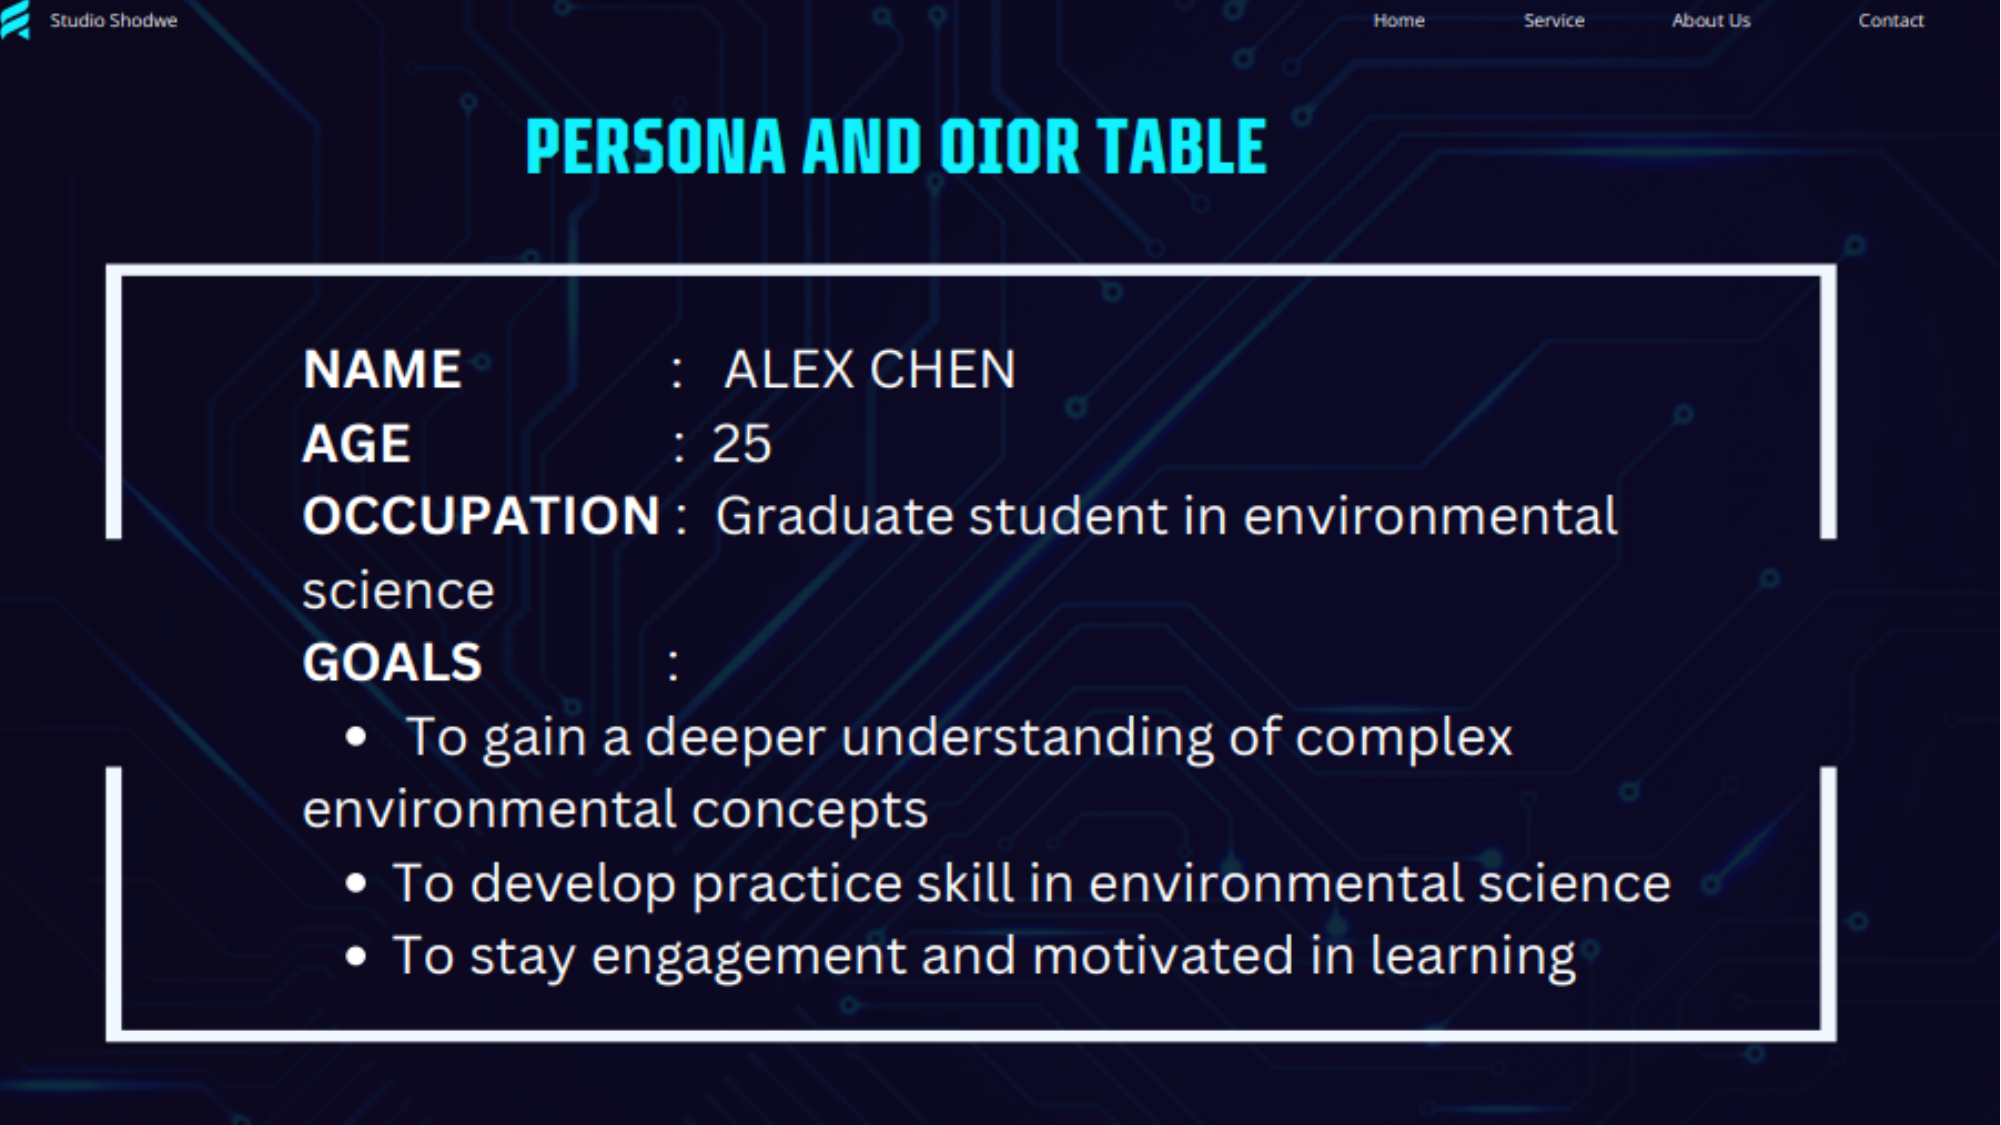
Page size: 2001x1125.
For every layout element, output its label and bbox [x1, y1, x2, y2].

list [0, 0, 2000, 1125]
